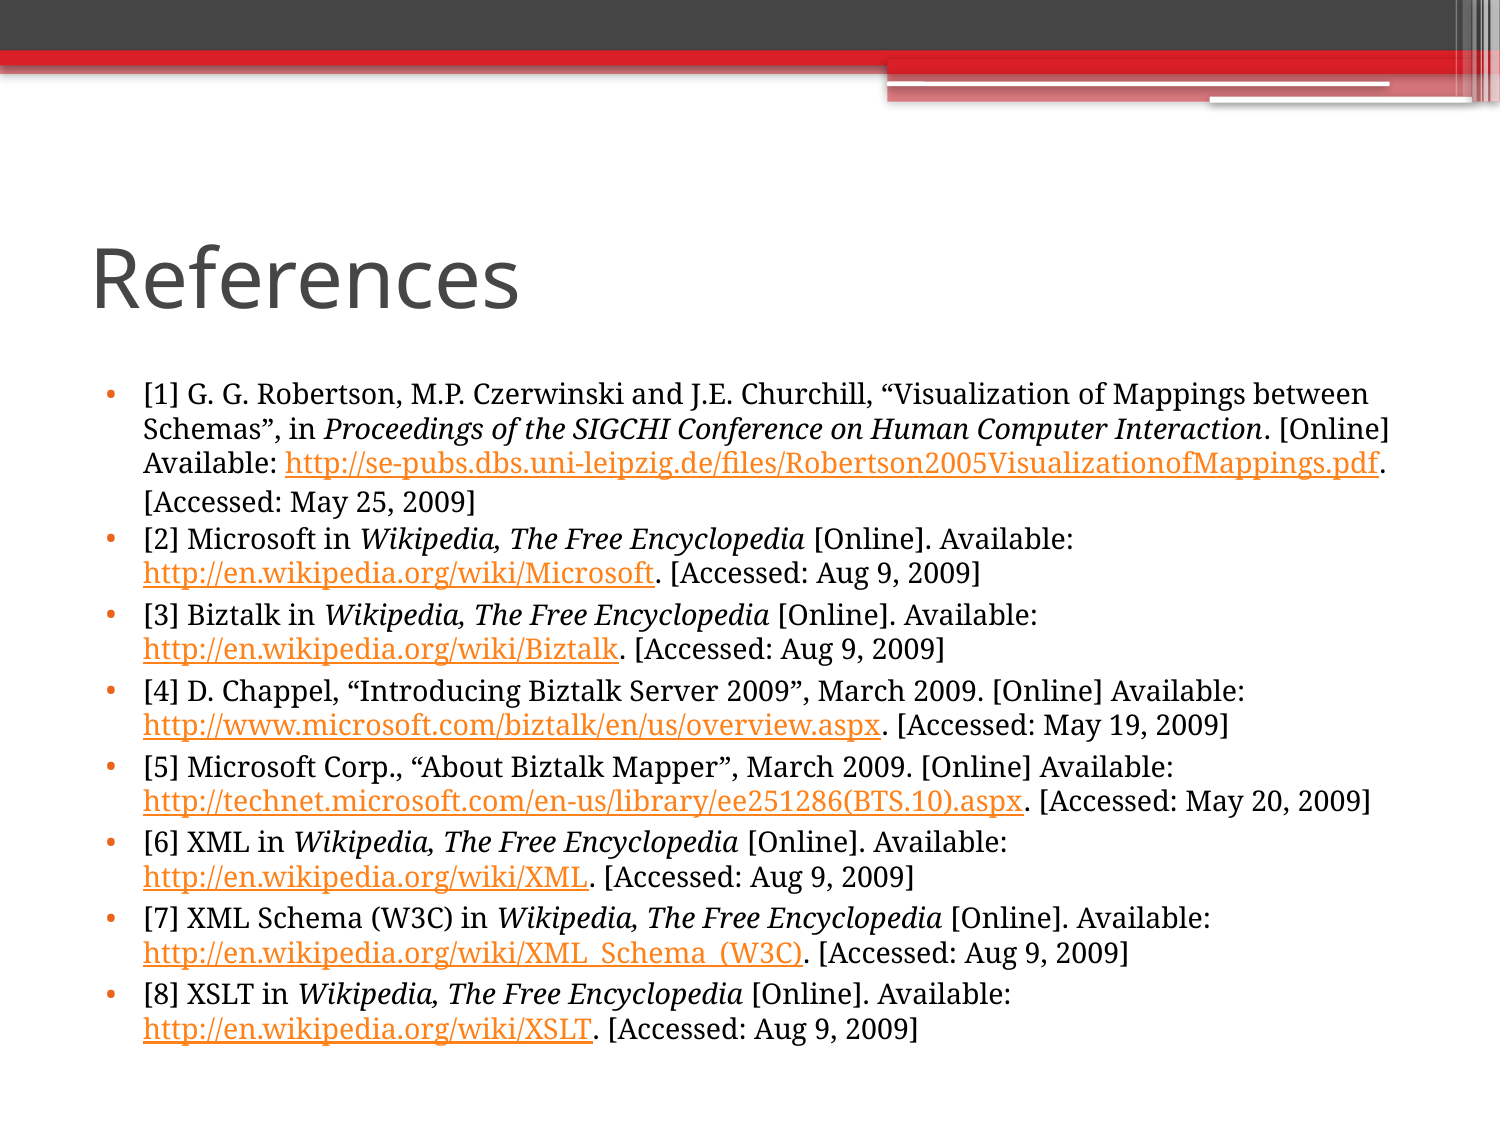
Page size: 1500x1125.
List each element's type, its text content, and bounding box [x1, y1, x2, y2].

title References [75, 187, 1425, 363]
list [1] G. G. Robertson, M.P. Czerwinski and J.E. Churchill, “Visualization of Mappings between Schemas”, in Proceedings of the SIGCHI Conference on Human Computer Interaction. [Online] Available: http://se-pubs.dbs.uni-leipzig.de/files/Robertson2005VisualizationofMappings.pdf. [Accessed: May 25, 2009] [2] Microsoft in Wikipedia, The Free Encyclopedia [Online]. Available: http://en.wikipedia.org/wiki/Microsoft. [Accessed: Aug 9, 2009] [3] Biztalk in Wikipedia, The Free Encyclopedia [Online]. Available: http://en.wikipedia.org/wiki/Biztalk. [Accessed: Aug 9, 2009] [4] D. Chappel, “Introducing Biztalk Server 2009”, March 2009. [Online] Available: http://www.microsoft.com/biztalk/en/us/overview.aspx. [Accessed: May 19, 2009] [5] Microsoft Corp., “About Biztalk Mapper”, March 2009. [Online] Available: http://technet.microsoft.com/en-us/library/ee251286(BTS.10).aspx. [Accessed: May 20, 2009] [6] XML in Wikipedia, The Free Encyclopedia [Online]. Available: http://en.wikipedia.org/wiki/XML. [Accessed: Aug 9, 2009] [7] XML Schema (W3C) in Wikipedia, The Free Encyclopedia [Online]. Available: http://en.wikipedia.org/wiki/XML_Schema_(W3C). [Accessed: Aug 9, 2009] [8] XSLT in Wikipedia, The Free Encyclopedia [Online]. Available: http://en.wikipedia.org/wiki/XSLT. [Accessed: Aug 9, 2009] [75, 368, 1425, 1079]
